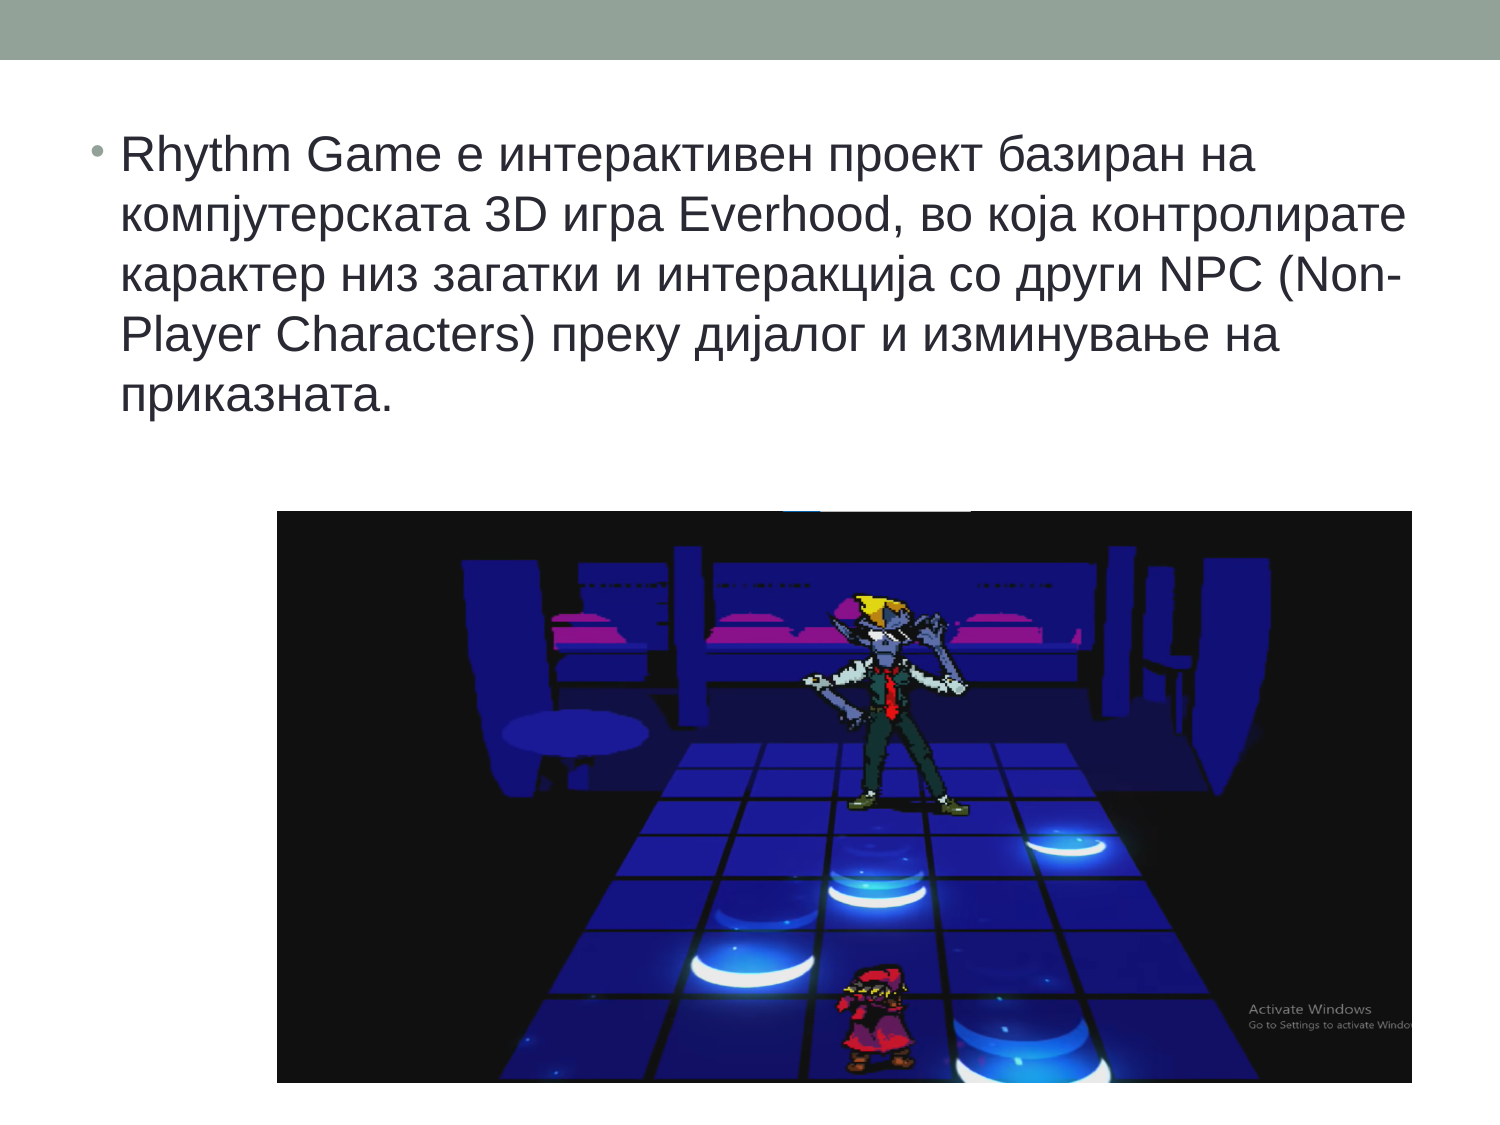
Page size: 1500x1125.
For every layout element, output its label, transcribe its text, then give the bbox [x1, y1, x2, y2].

picture [277, 511, 1412, 1083]
list Rhythm Game е интерактивен проект базиран на компјутерската 3D игра Everhood, во која контролирате карактер низ загатки и интеракција со други NPC (Non-Player Characters) преку дијалог и изминување на приказната. [75, 113, 1425, 1063]
